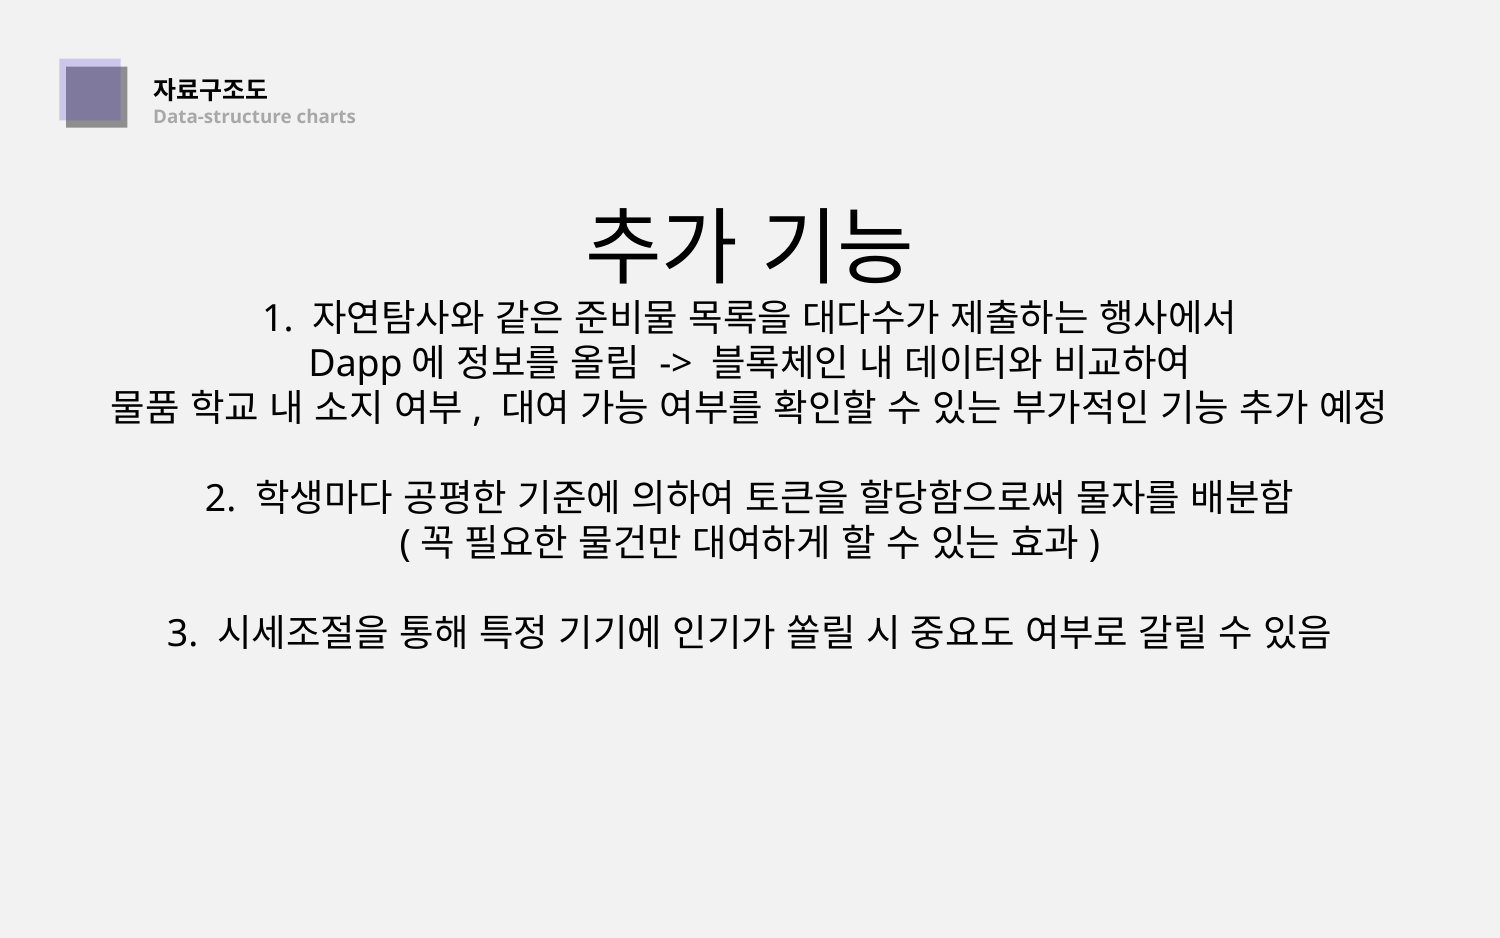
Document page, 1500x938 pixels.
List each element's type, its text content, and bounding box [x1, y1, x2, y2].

text_box 자료구조도 Data-structure charts [138, 67, 592, 135]
text_box [65, 121, 128, 129]
text_box [58, 57, 122, 121]
text_box 추가 기능 1. 자연탐사와 같은 준비물 목록을 대다수가 제출하는 행사에서 Dapp에 정보를 올림 -> 블록체인 내 데이터와 비교하여 물품 학교 내 소지 여부, 대여 가능 여부를 확인할 수 있는 부가적인 기능 추가 예정 2. 학생마다 공평한 기준에 의하여 토큰을 할당함으로써 물자를 배분함 (꼭 필요한 물건만 대여하게 할 수 있는 효과) 3. 시세조절을 통해 특정 기기에 인기가 쏠릴 시 중요도 여부로 갈릴 수 있음 [75, 186, 1425, 662]
text_box 01 [59, 68, 129, 121]
